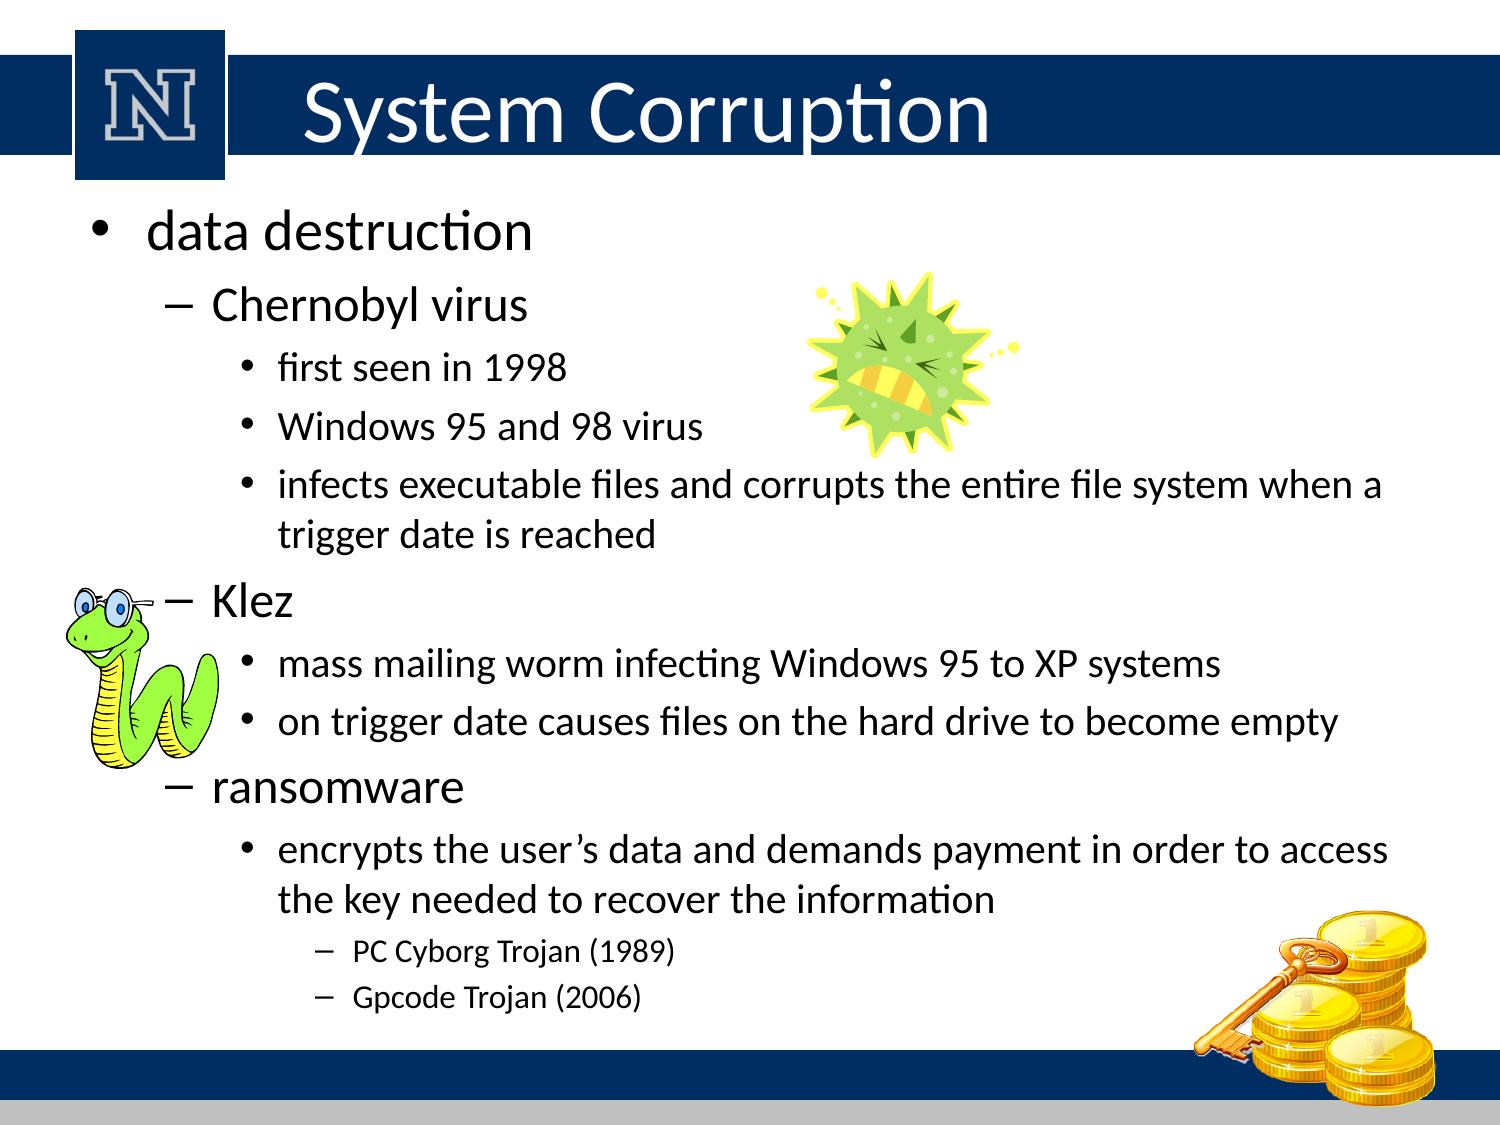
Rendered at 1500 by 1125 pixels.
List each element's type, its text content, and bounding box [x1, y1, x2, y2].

picture [792, 265, 1005, 461]
picture [1187, 887, 1462, 1125]
picture [64, 585, 223, 771]
picture [75, 30, 225, 180]
list data destruction Chernobyl virus first seen in 1998 Windows 95 and 98 virus infects executable files and corrupts the entire file system when a trigger date is reached Klez mass mailing worm infecting Windows 95 to XP systems on trigger date causes files on the hard drive to become empty ransomware encrypts the user’s data and demands payment in order to access the key needed to recover the information PC Cyborg Trojan (1989) Gpcode Trojan (2006) [75, 184, 1461, 977]
title System Corruption [287, 12, 1475, 200]
